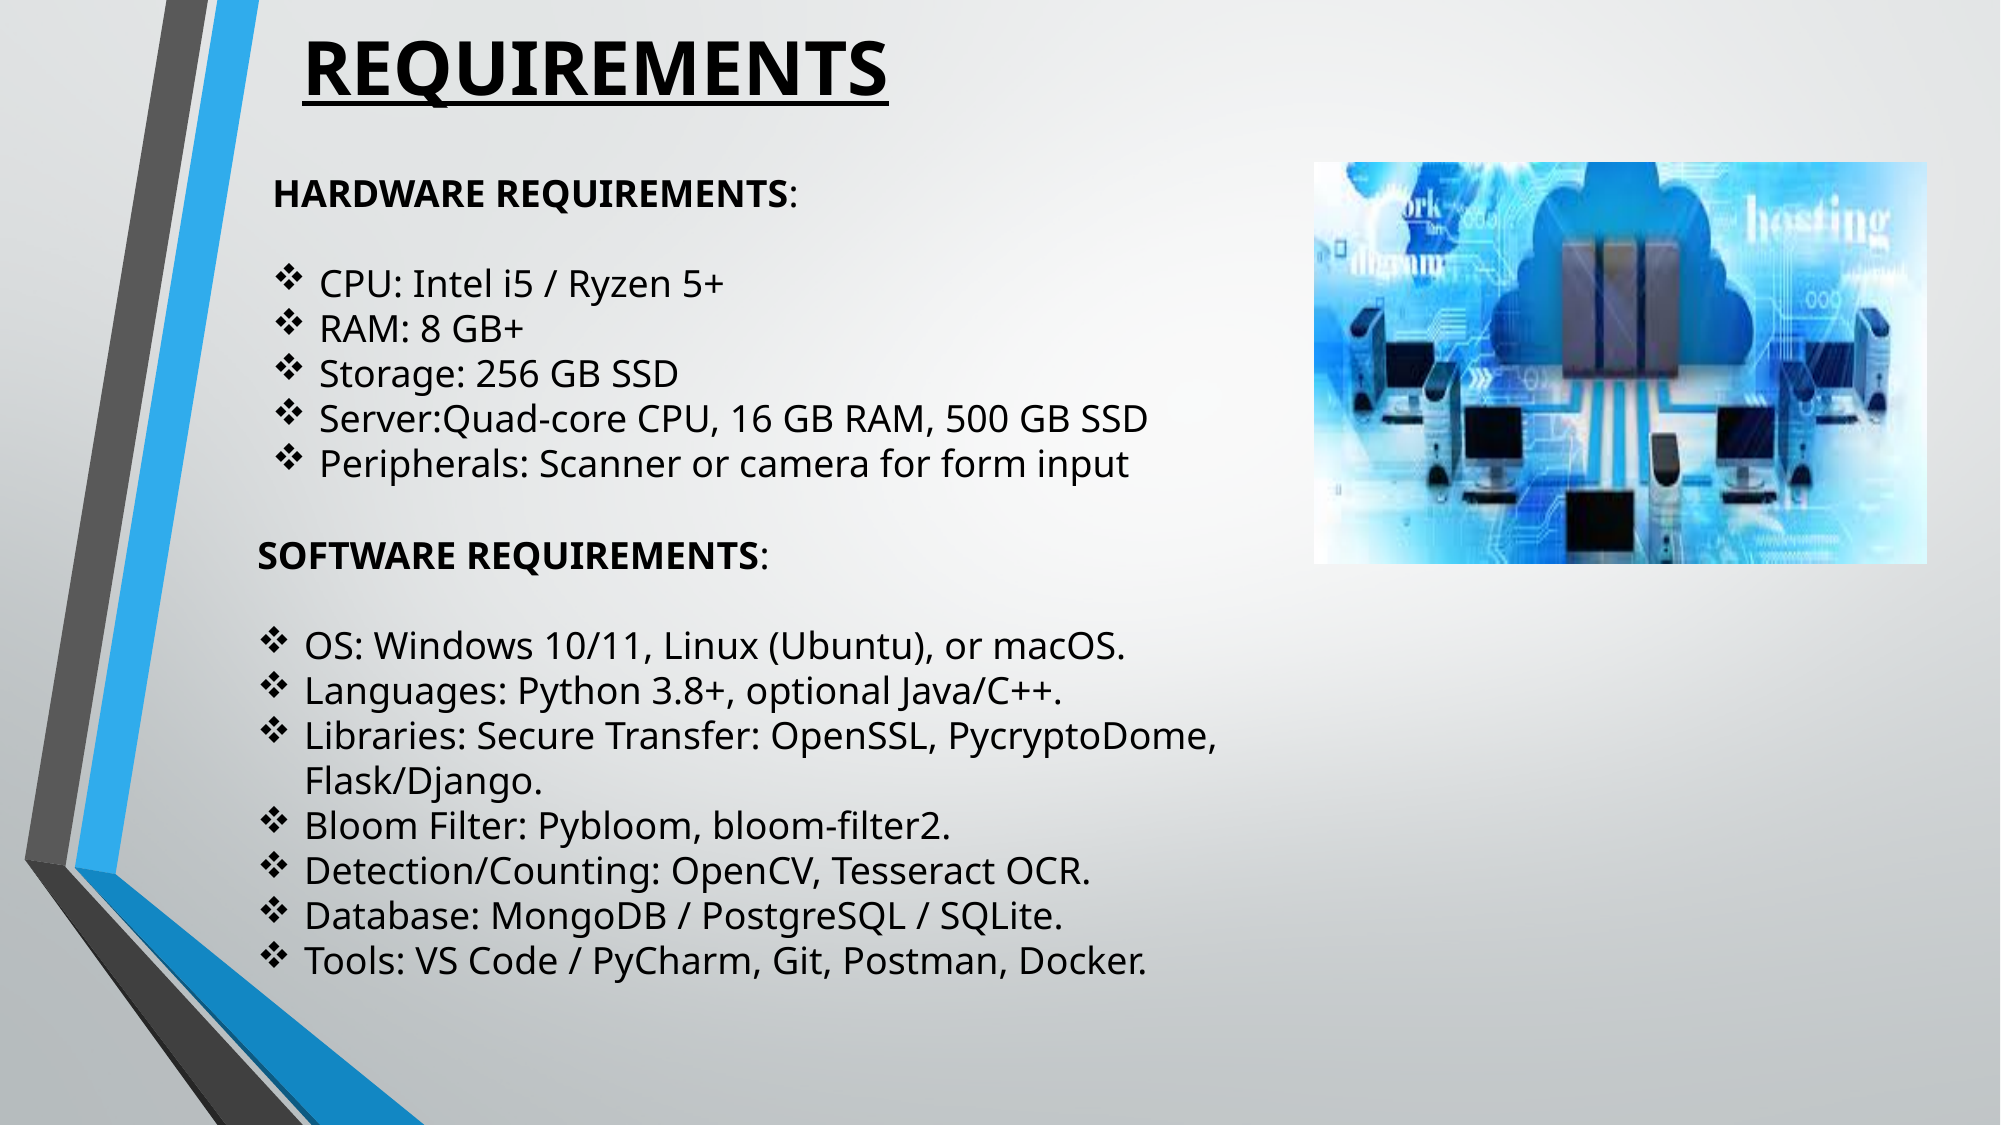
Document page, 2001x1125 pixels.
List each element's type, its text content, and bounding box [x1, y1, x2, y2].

text_box HARDWARE REQUIREMENTS: CPU: Intel i5 / Ryzen 5+ RAM: 8 GB+ Storage: 256 GB SSD Server:Quad-core CPU, 16 GB RAM, 500 GB SSD Peripherals: Scanner or camera for form input [257, 162, 1249, 492]
picture [1314, 161, 1927, 565]
text_box REQUIREMENTS [287, 12, 2000, 118]
text_box SOFTWARE REQUIREMENTS: OS: Windows 10/11, Linux (Ubuntu), or macOS. Languages: Python 3.8+, optional Java/C++. Libraries: Secure Transfer: OpenSSL, PycryptoDome, Flask/Django. Bloom Filter: Pybloom, bloom-filter2. Detection/Counting: OpenCV, Tesseract OCR. Database: MongoDB / PostgreSQL / SQLite. Tools: VS Code / PyCharm, Git, Postman, Docker. [242, 524, 1315, 989]
